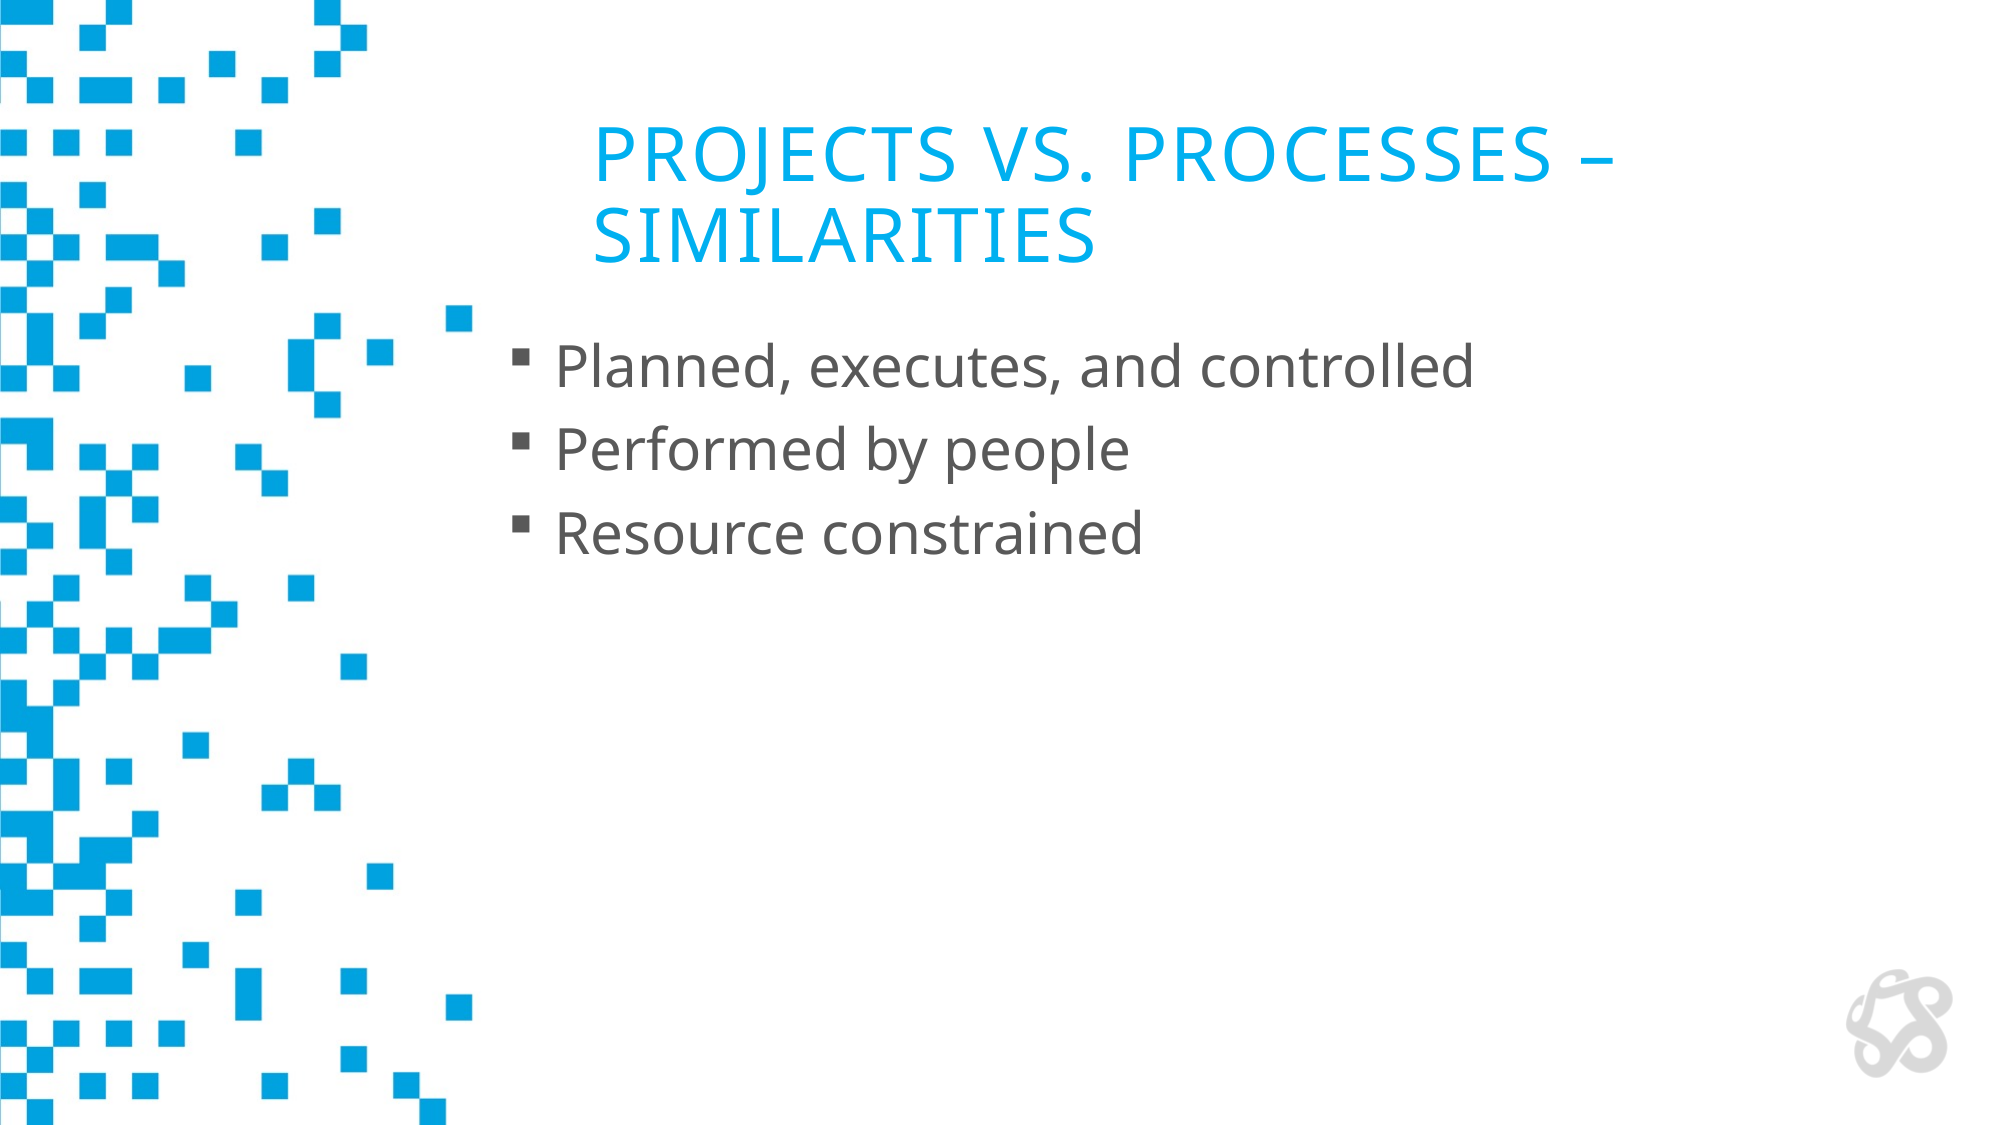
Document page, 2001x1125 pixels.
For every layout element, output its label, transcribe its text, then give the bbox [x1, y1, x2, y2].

picture [0, 0, 2001, 1125]
title Projects vs. Processes – Similarities [577, 107, 1722, 287]
list Planned, executes, and controlled Performed by people Resource constrained [492, 329, 1933, 950]
